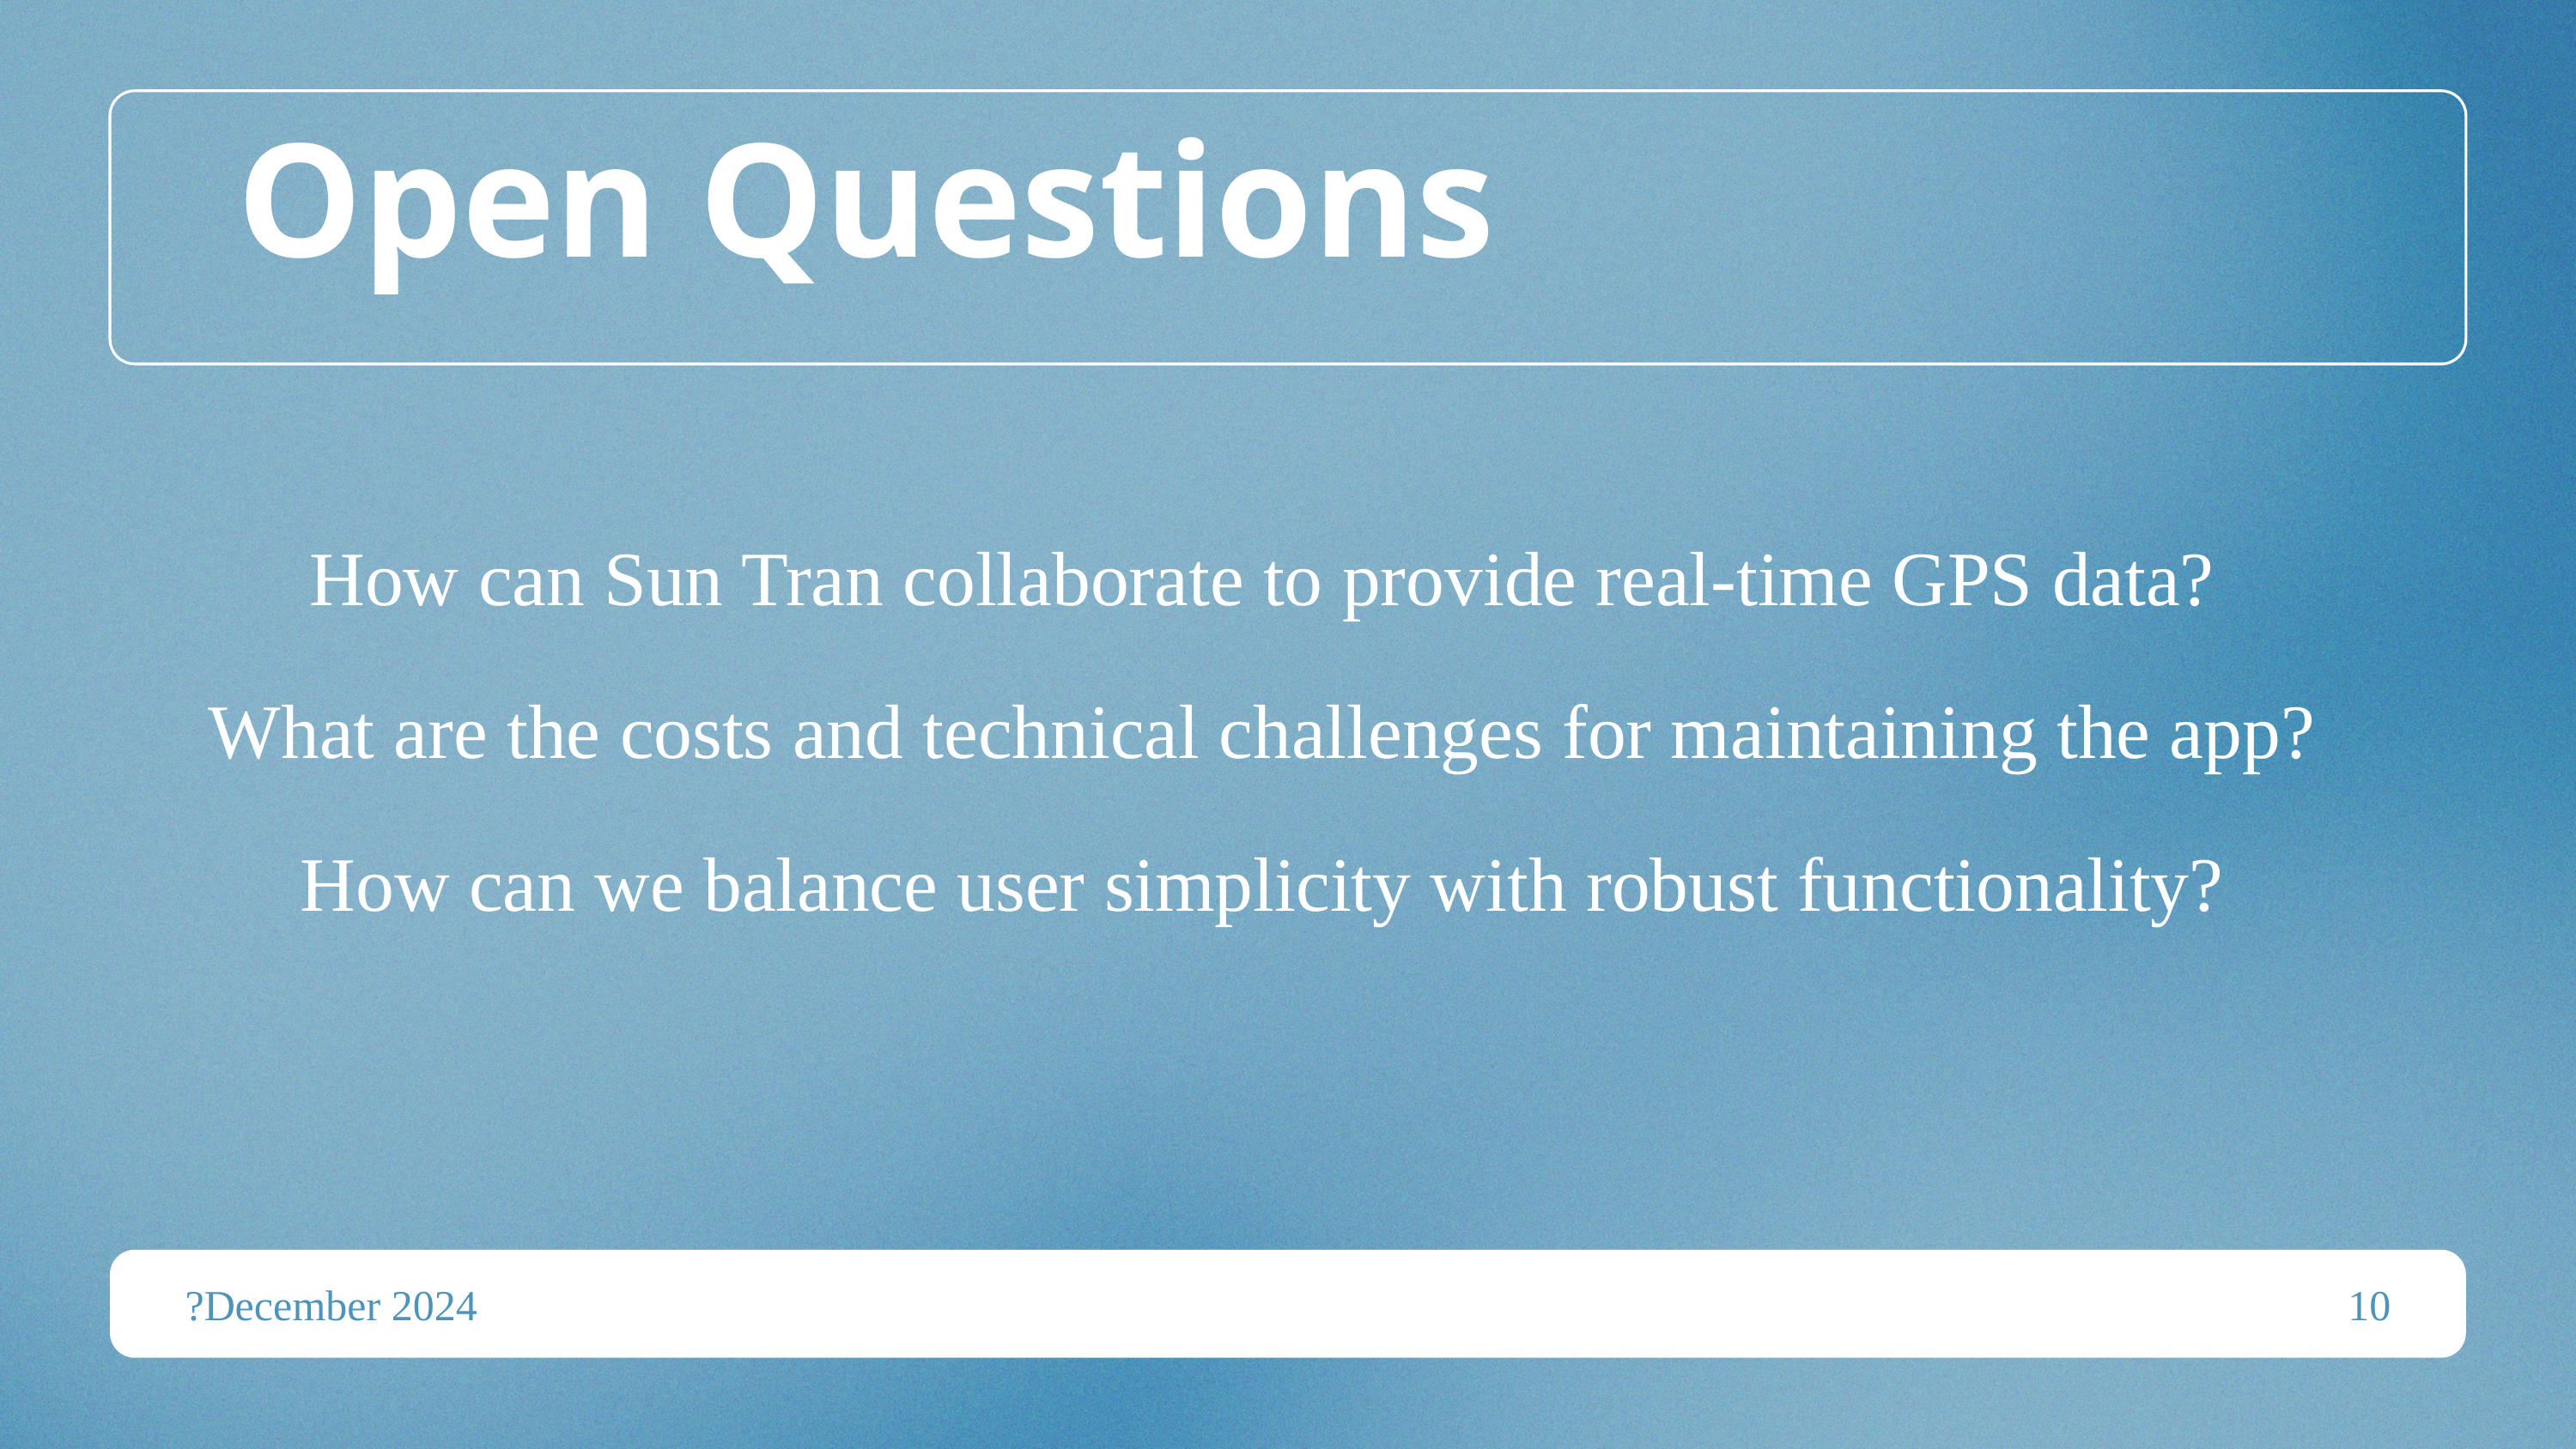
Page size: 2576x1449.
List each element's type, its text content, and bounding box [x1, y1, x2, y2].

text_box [109, 1249, 2467, 1358]
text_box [109, 90, 2467, 365]
text_box [0, 0, 2576, 1449]
text_box How can Sun Tran collaborate to provide real-time GPS data? What are the costs and technical challenges for maintaining the app? How can we balance user simplicity with robust functionality? [144, 467, 2381, 927]
